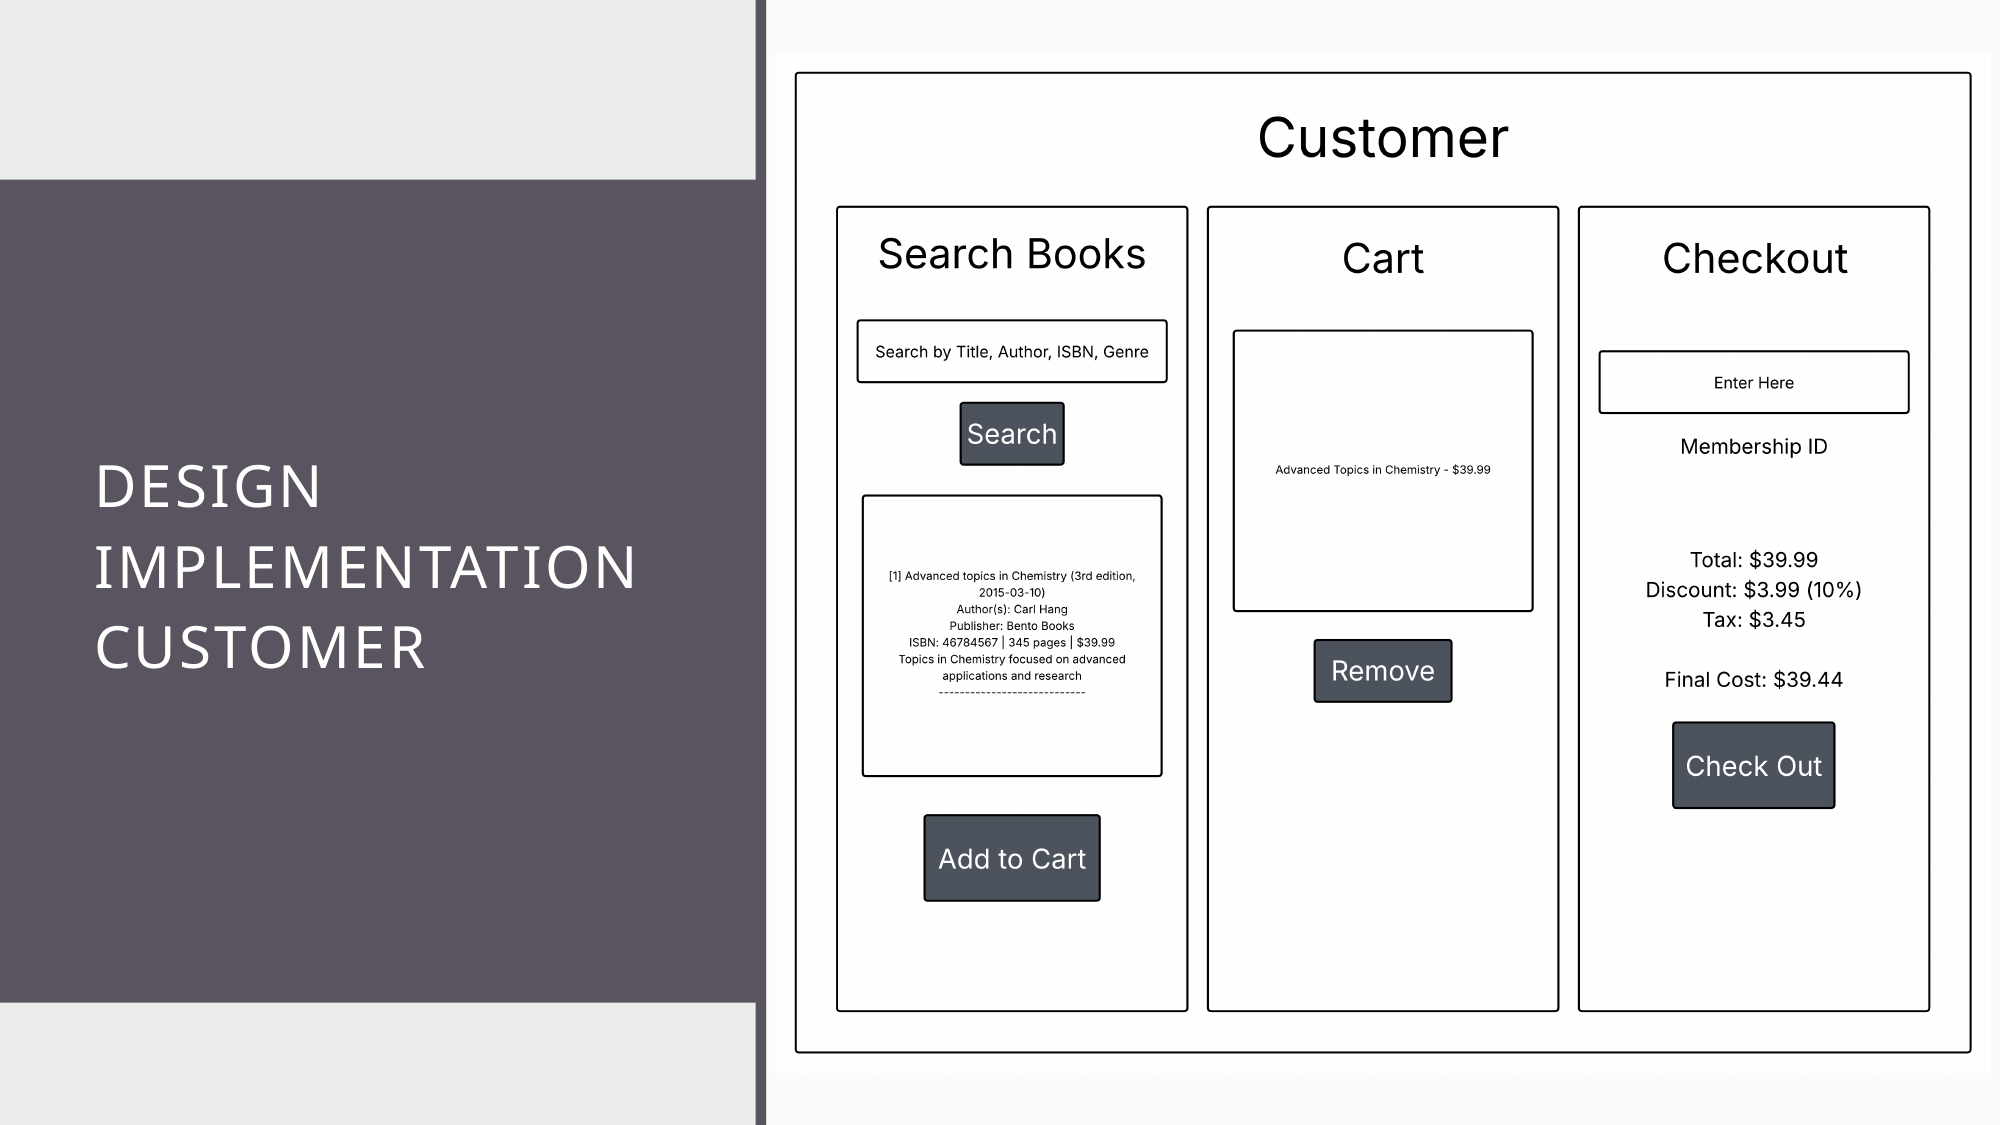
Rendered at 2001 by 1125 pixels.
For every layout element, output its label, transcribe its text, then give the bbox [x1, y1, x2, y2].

text_box [755, 0, 767, 1125]
text_box [0, 179, 755, 1004]
text_box [767, 0, 2000, 1125]
title Design Implementation Customer [76, 280, 692, 696]
text_box [0, 1004, 755, 1125]
text_box [0, 0, 755, 179]
picture [775, 52, 1991, 1073]
